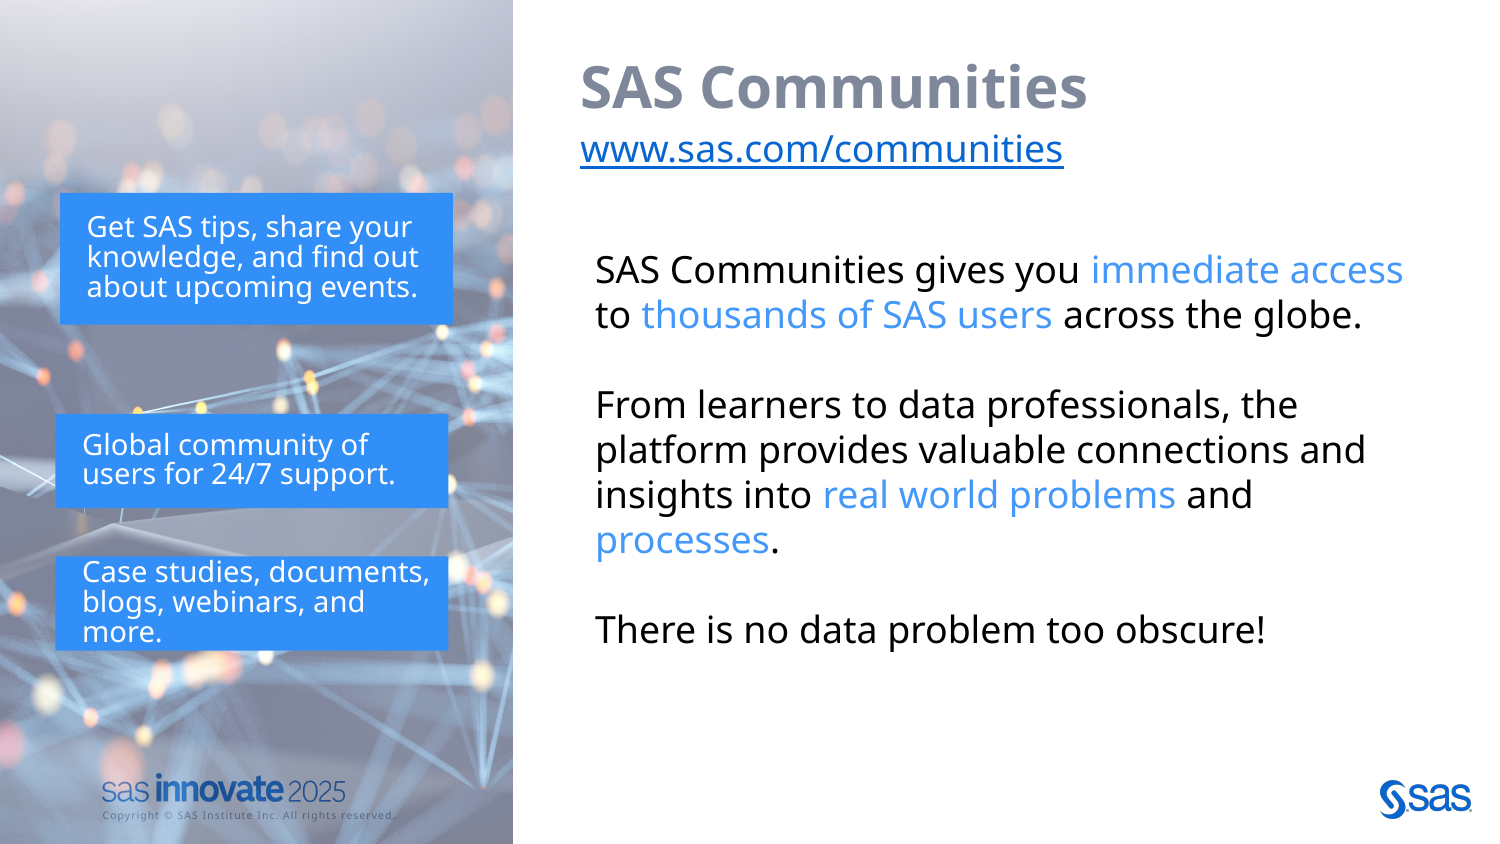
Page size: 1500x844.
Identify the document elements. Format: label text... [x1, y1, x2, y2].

picture [1380, 780, 1472, 819]
text_box SAS Communities gives you immediate access to thousands of SAS users across the globe. From learners to data professionals, the platform provides valuable connections and insights into real world problems and processes. There is no data problem too obscure! [580, 238, 1433, 658]
list www.sas.com/communities [580, 128, 1397, 192]
picture [0, 0, 513, 844]
title SAS Communities [580, 58, 1397, 122]
